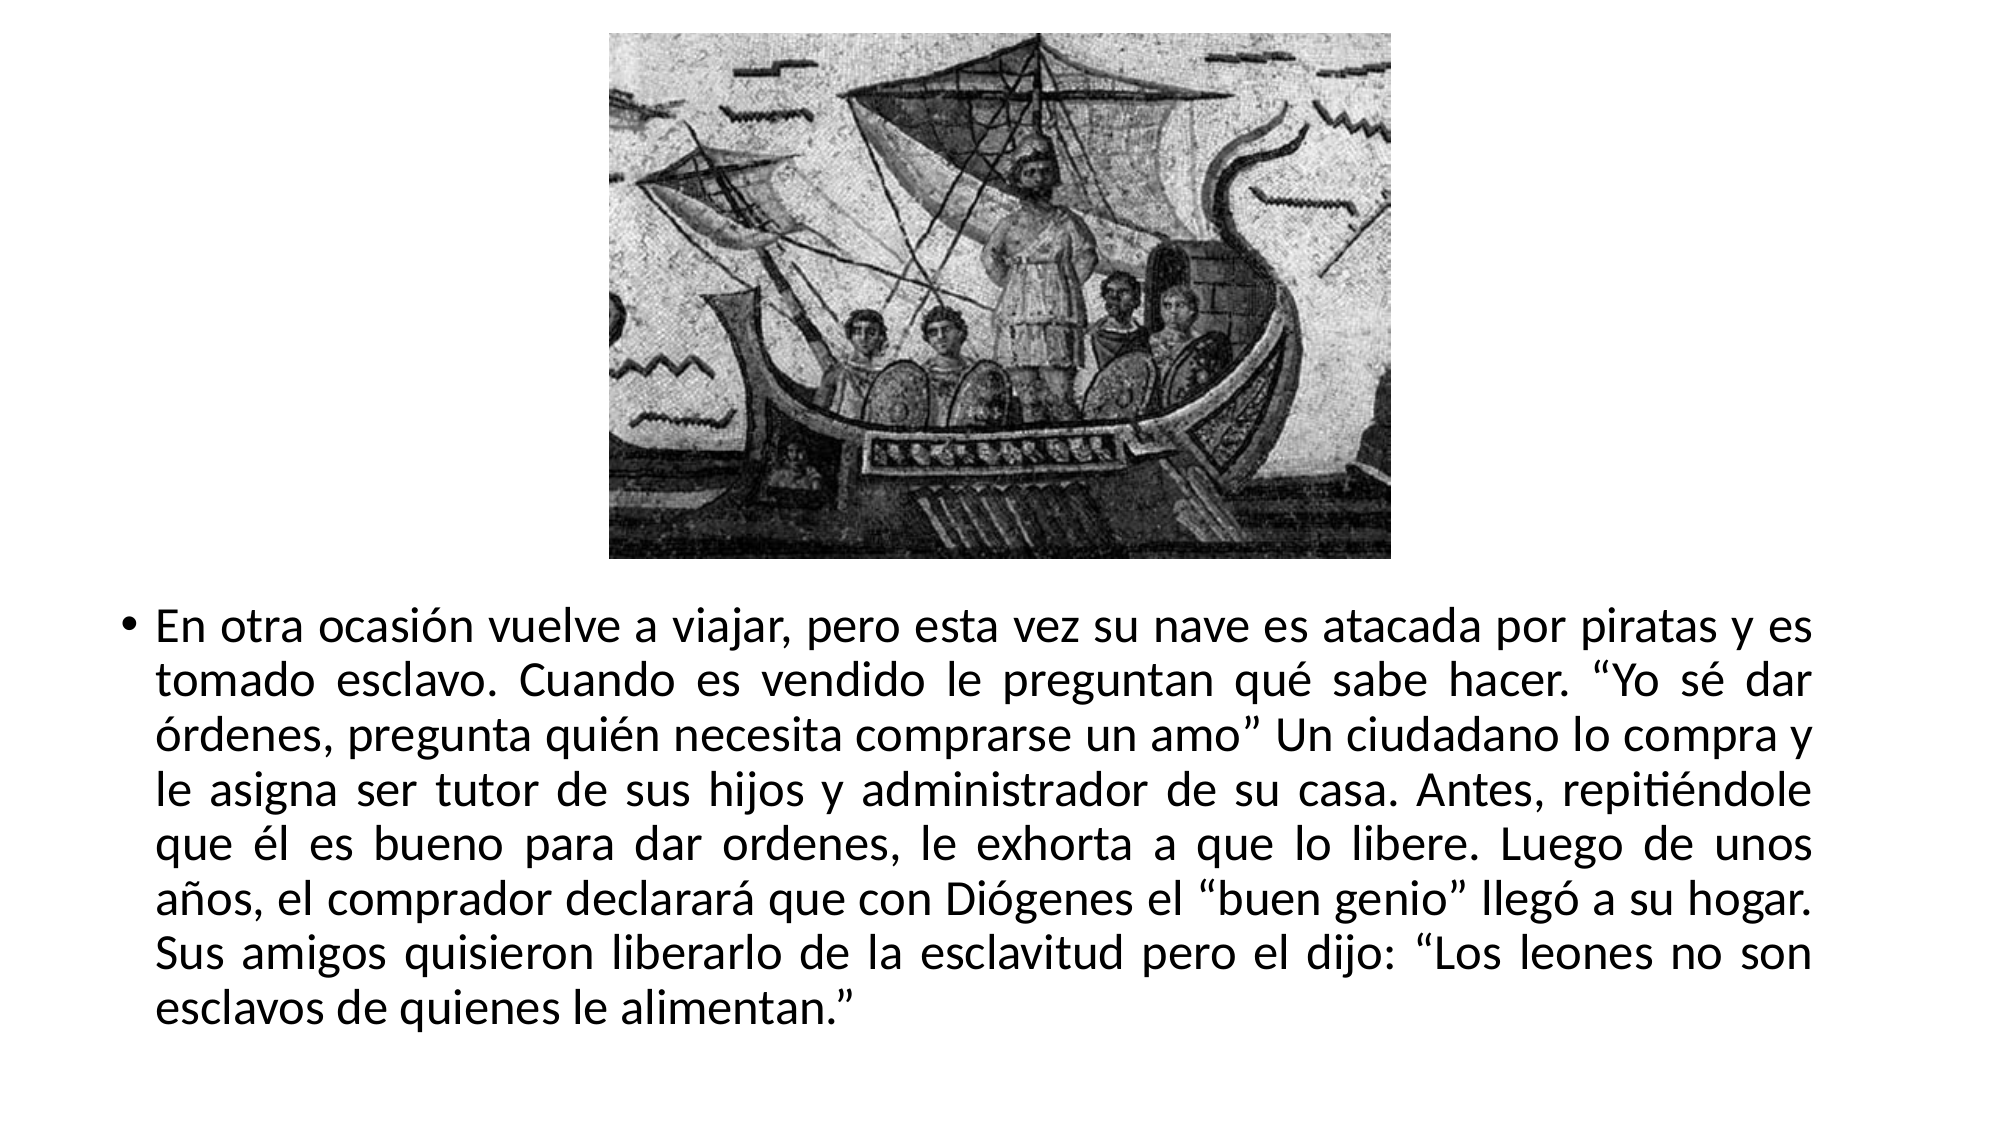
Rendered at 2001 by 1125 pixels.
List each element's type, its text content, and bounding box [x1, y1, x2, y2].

picture [609, 33, 1391, 559]
list En otra ocasión vuelve a viajar, pero esta vez su nave es atacada por piratas y es tomado esclavo. Cuando es vendido le preguntan qué sabe hacer. “Yo sé dar órdenes, pregunta quién necesita comprarse un amo” Un ciudadano lo compra y le asigna ser tutor de sus hijos y administrador de su casa. Antes, repitiéndole que él es bueno para dar ordenes, le exhorta a que lo libere. Luego de unos años, el comprador declarará que con Diógenes el “buen genio” llegó a su hogar. Sus amigos quisieron liberarlo de la esclavitud pero el dijo: “Los leones no son esclavos de quienes le alimentan.” [105, 590, 1831, 1046]
